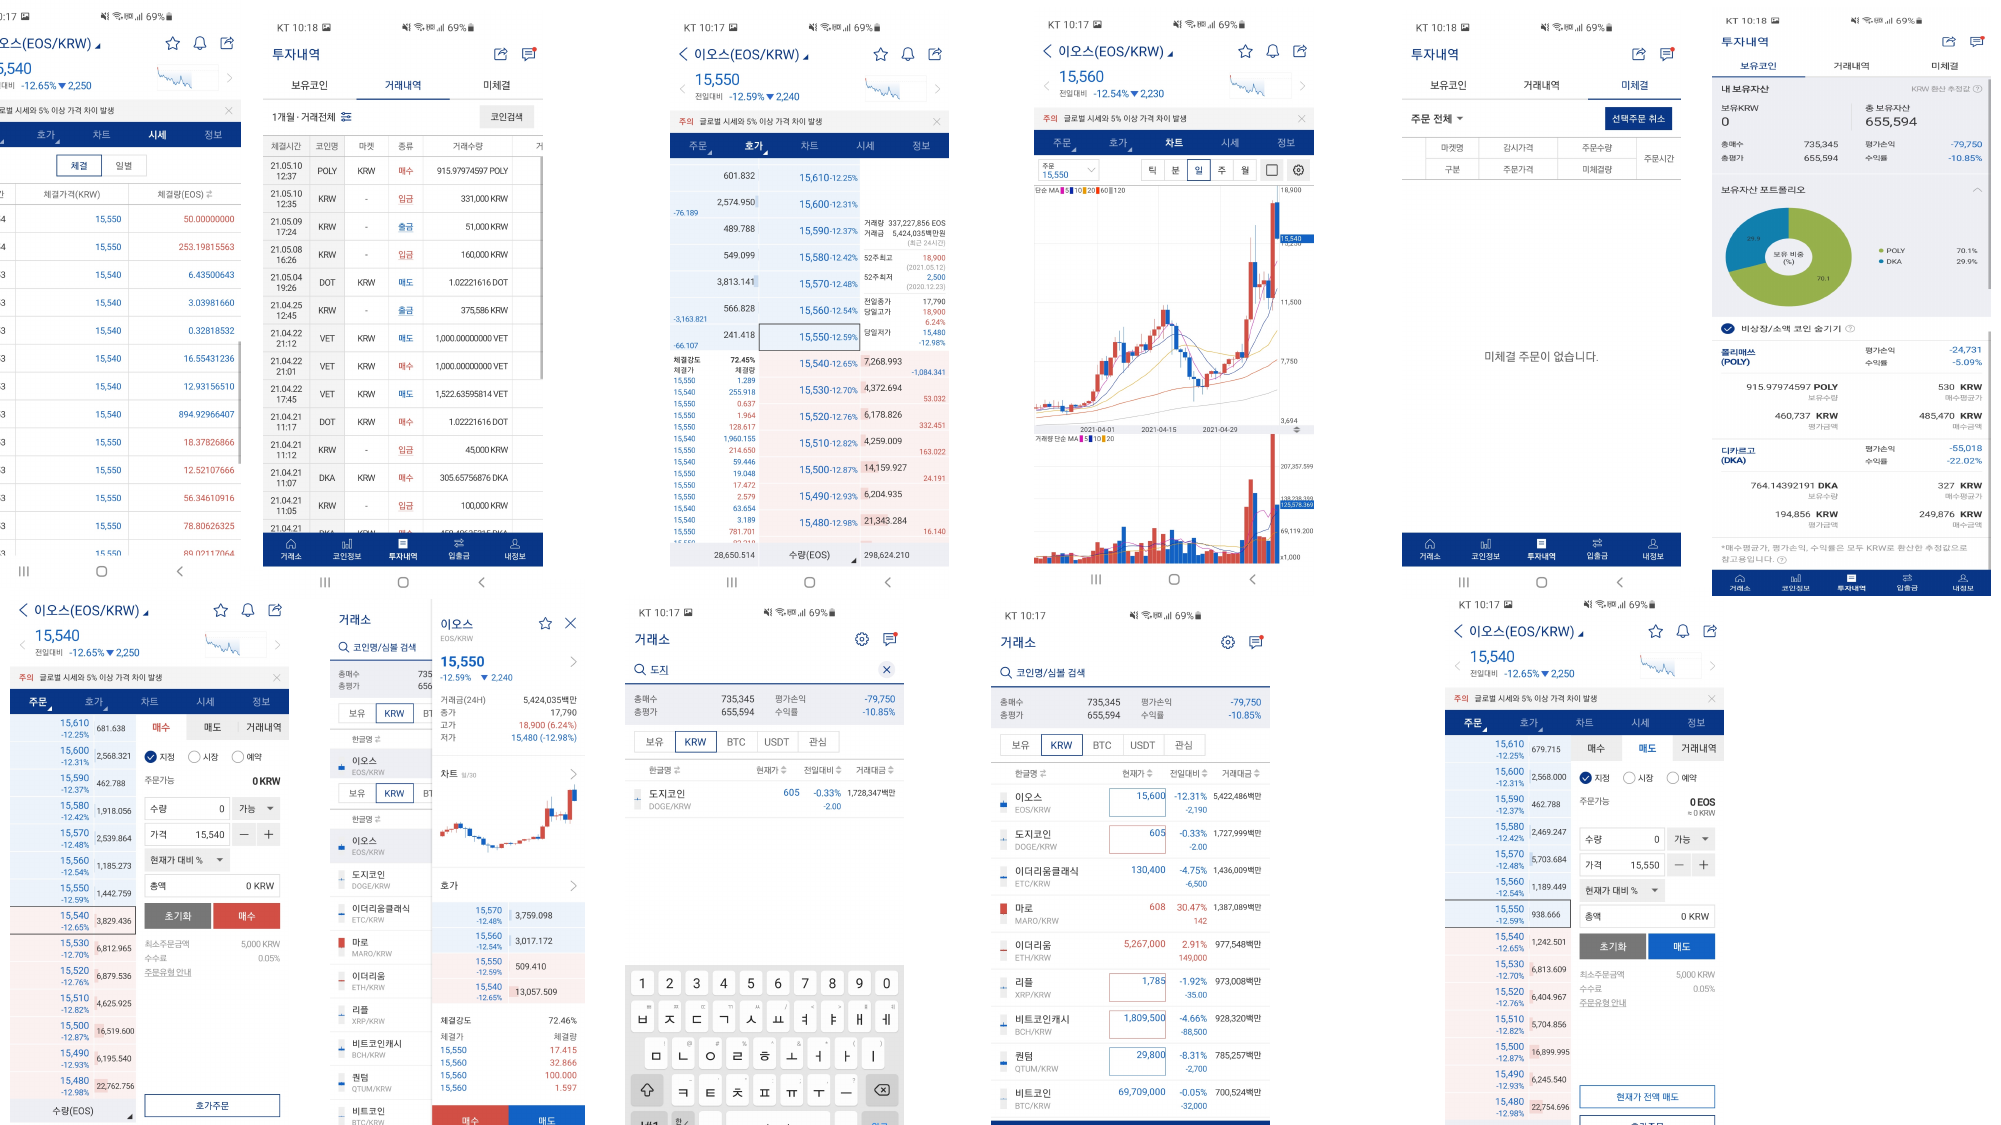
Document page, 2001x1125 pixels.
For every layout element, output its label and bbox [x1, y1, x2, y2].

picture [1034, 7, 1314, 596]
picture [0, 0, 585, 1125]
picture [991, 598, 1270, 1125]
picture [1402, 7, 1991, 1125]
picture [625, 10, 949, 1125]
